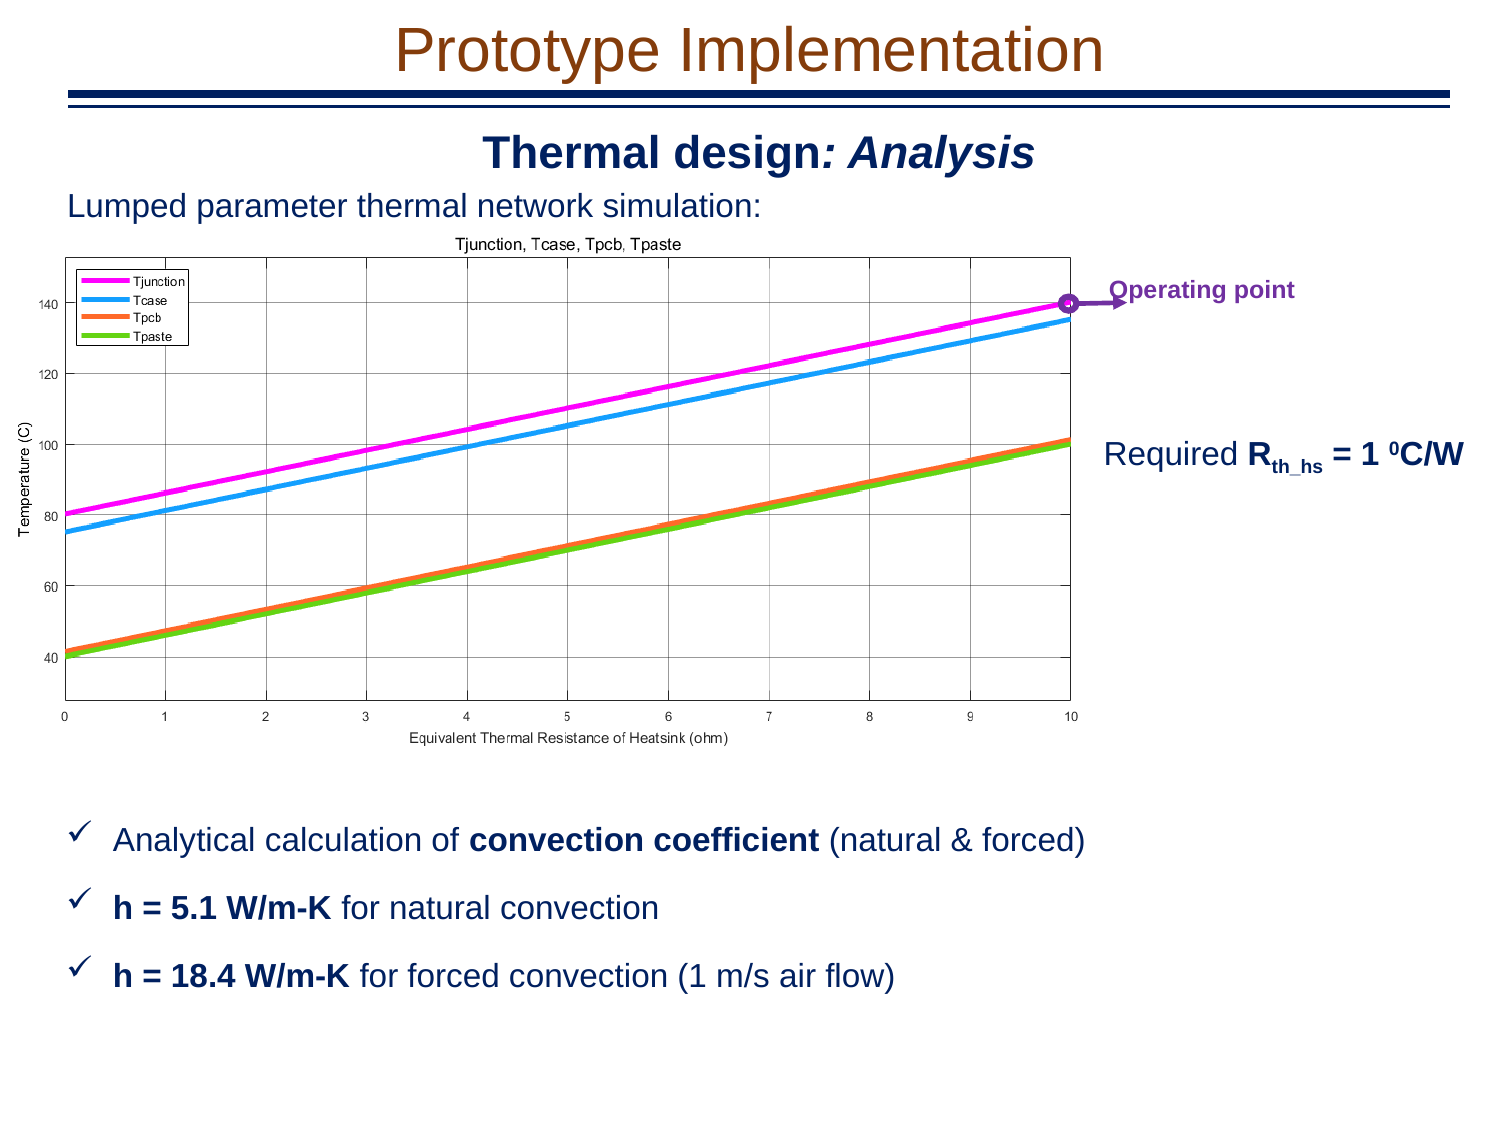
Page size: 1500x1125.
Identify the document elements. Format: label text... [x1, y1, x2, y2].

text_box Prototype Implementation [0, 1, 1500, 92]
text_box Analytical calculation of convection coefficient (natural & forced) h = 5.1 W/m-K for natural convection h = 18.4 W/m-K for forced convection (1 m/s air flow) [51, 808, 1144, 1001]
text_box Thermal design: Analysis [43, 111, 1475, 186]
picture [13, 229, 1089, 755]
text_box Lumped parameter thermal network simulation: [52, 174, 1484, 232]
text_box Required Rth_hs = 1 0C/W [1089, 421, 1500, 485]
text_box Operating point [1094, 263, 1310, 311]
